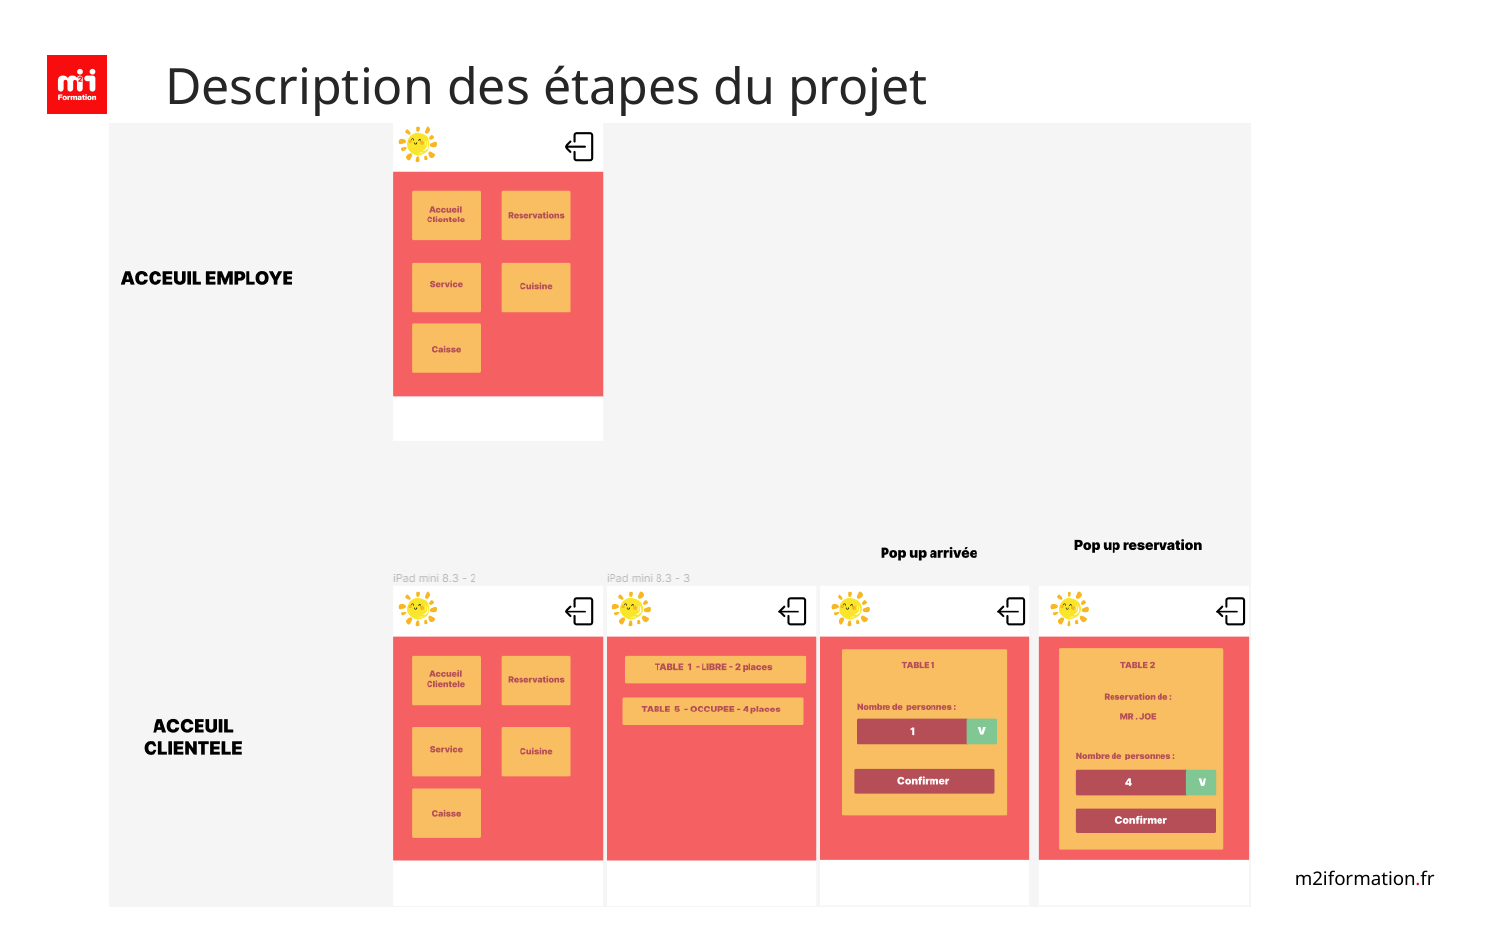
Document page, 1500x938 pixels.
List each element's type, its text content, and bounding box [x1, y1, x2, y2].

picture [109, 123, 1251, 907]
title Description des étapes du projet [150, 45, 1451, 124]
